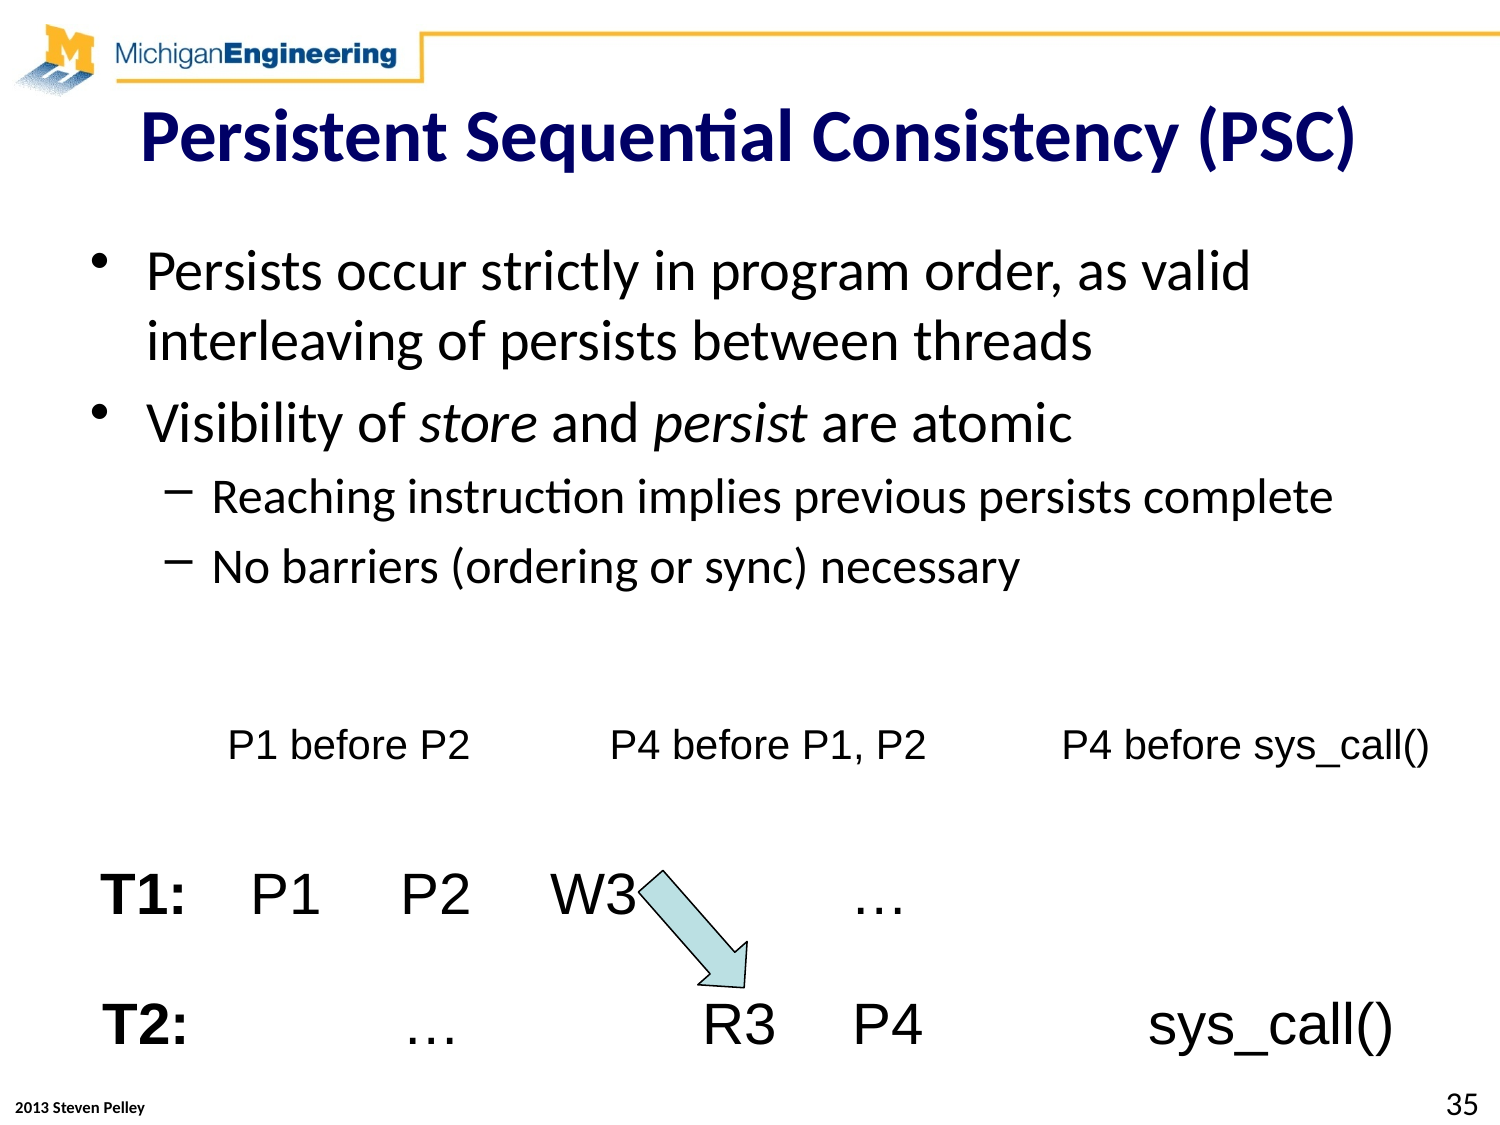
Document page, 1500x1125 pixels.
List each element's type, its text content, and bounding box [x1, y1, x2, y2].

text_box P4 before P1, P2 [594, 710, 942, 775]
text_box P4 before sys_call() [1046, 710, 1446, 775]
text_box T1: P1 P2 W3 … [85, 848, 924, 934]
text_box T2: … R3 P4 sync() sys_call() [87, 978, 1411, 1064]
slide_number 35 [1425, 1074, 1500, 1125]
list Persists occur strictly in program order, as valid interleaving of persists between threads Visibility of store and persist are atomic Reaching instruction implies previous persists complete No barriers (ordering or sync) necessary [75, 224, 1425, 1005]
text_box [638, 870, 748, 988]
picture [12, 24, 1500, 97]
title Persistent Sequential Consistency (PSC) [74, 74, 1426, 188]
text_box P1 before P2 [212, 710, 486, 775]
